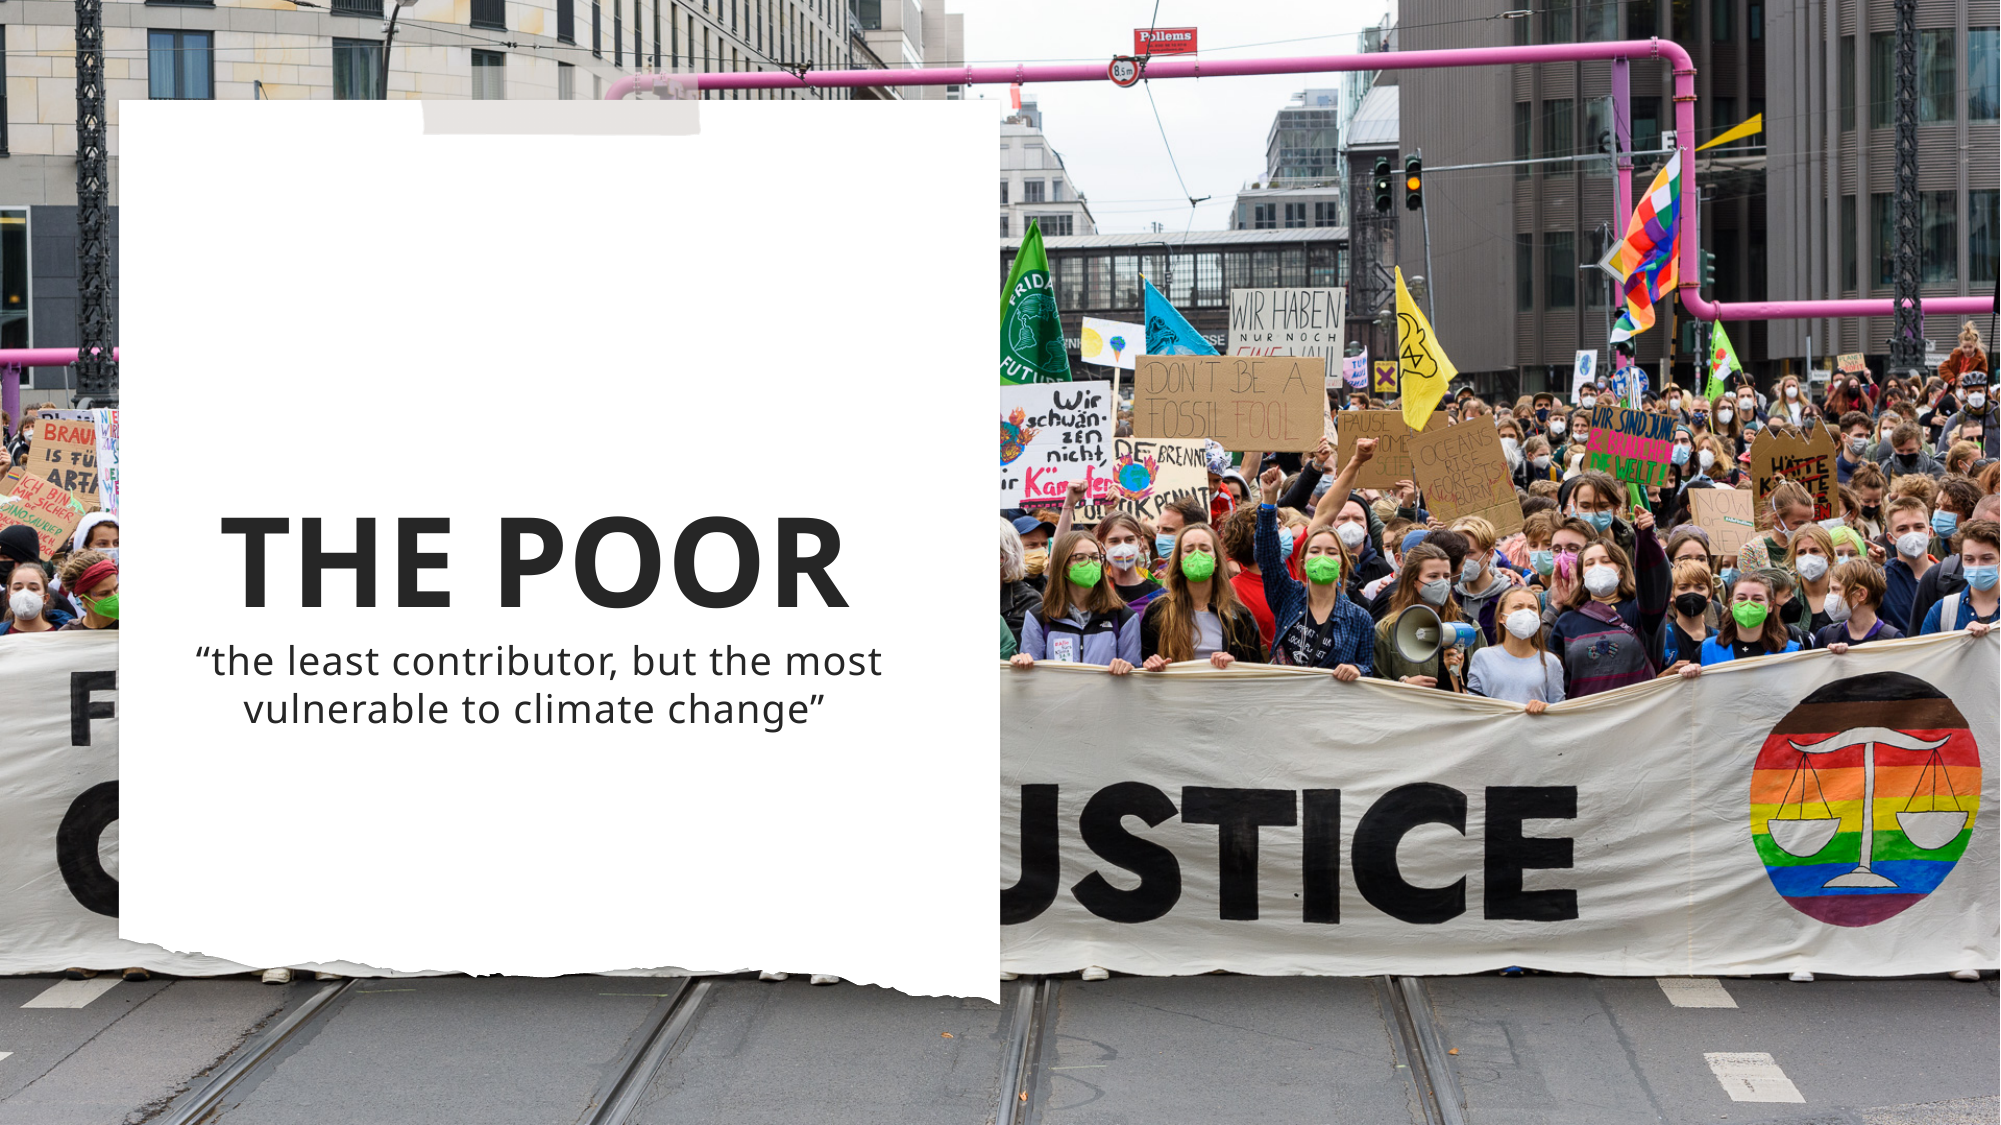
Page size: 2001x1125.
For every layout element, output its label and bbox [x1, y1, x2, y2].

list [0, 0, 2000, 1125]
